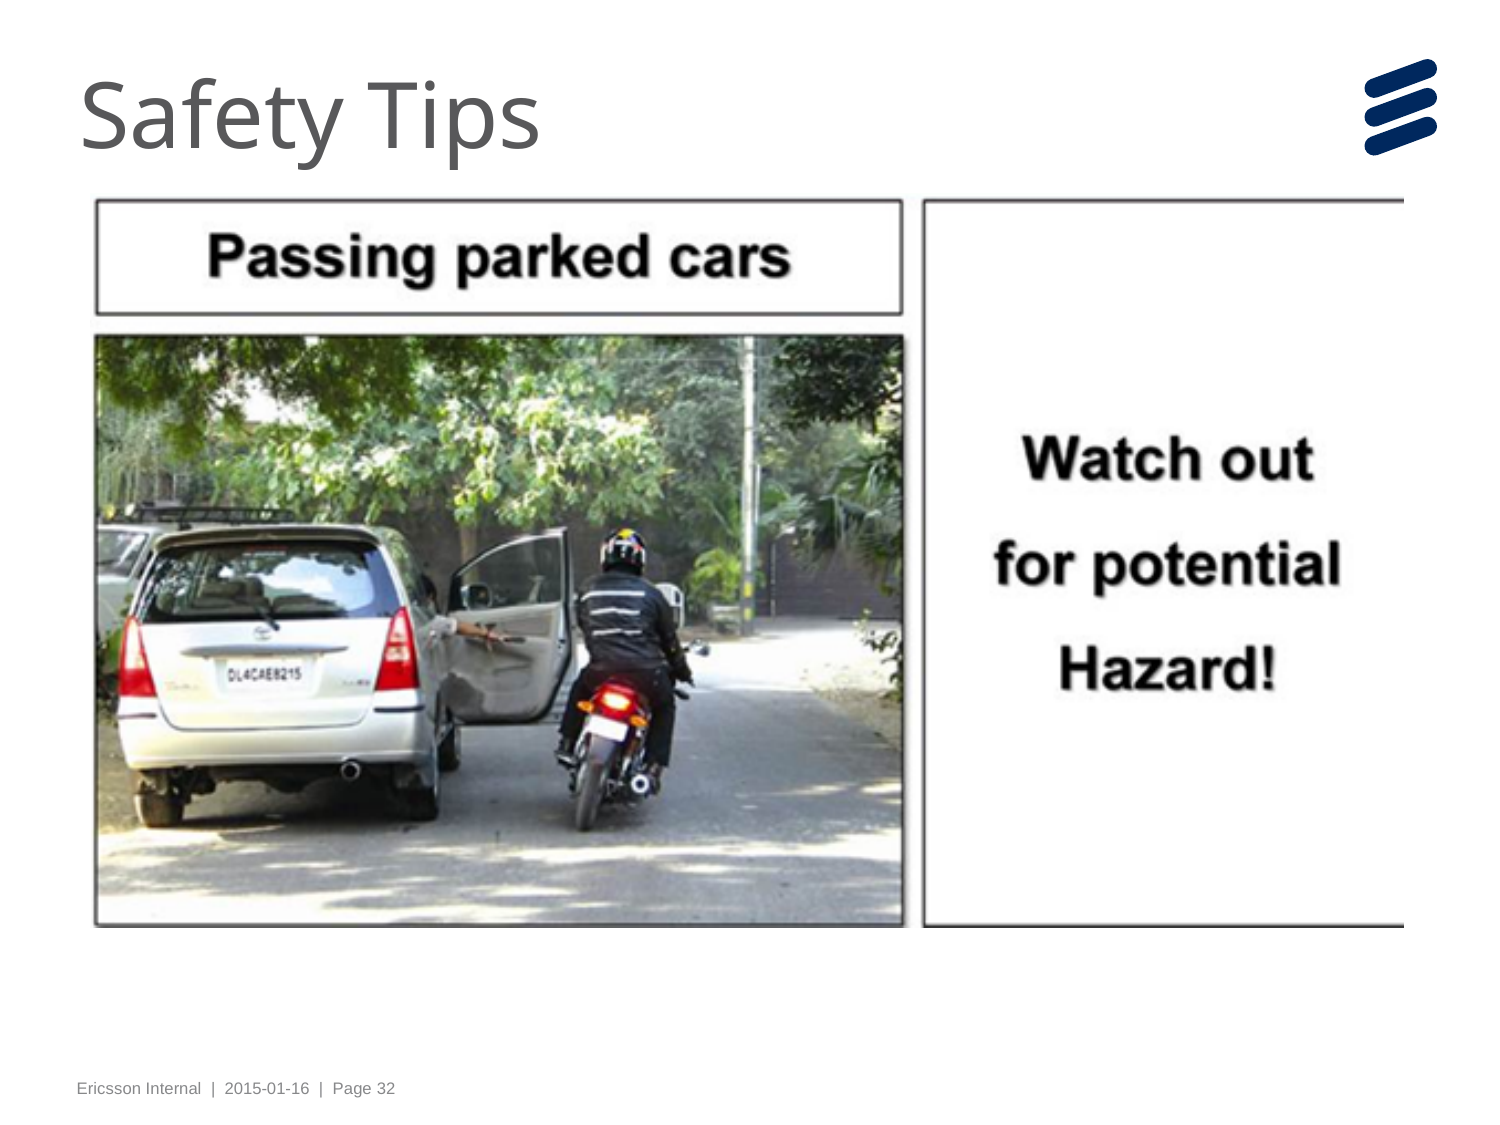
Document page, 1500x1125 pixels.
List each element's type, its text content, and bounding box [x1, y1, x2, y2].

text_box Safety Tips [64, 75, 1294, 217]
picture [89, 193, 1404, 929]
